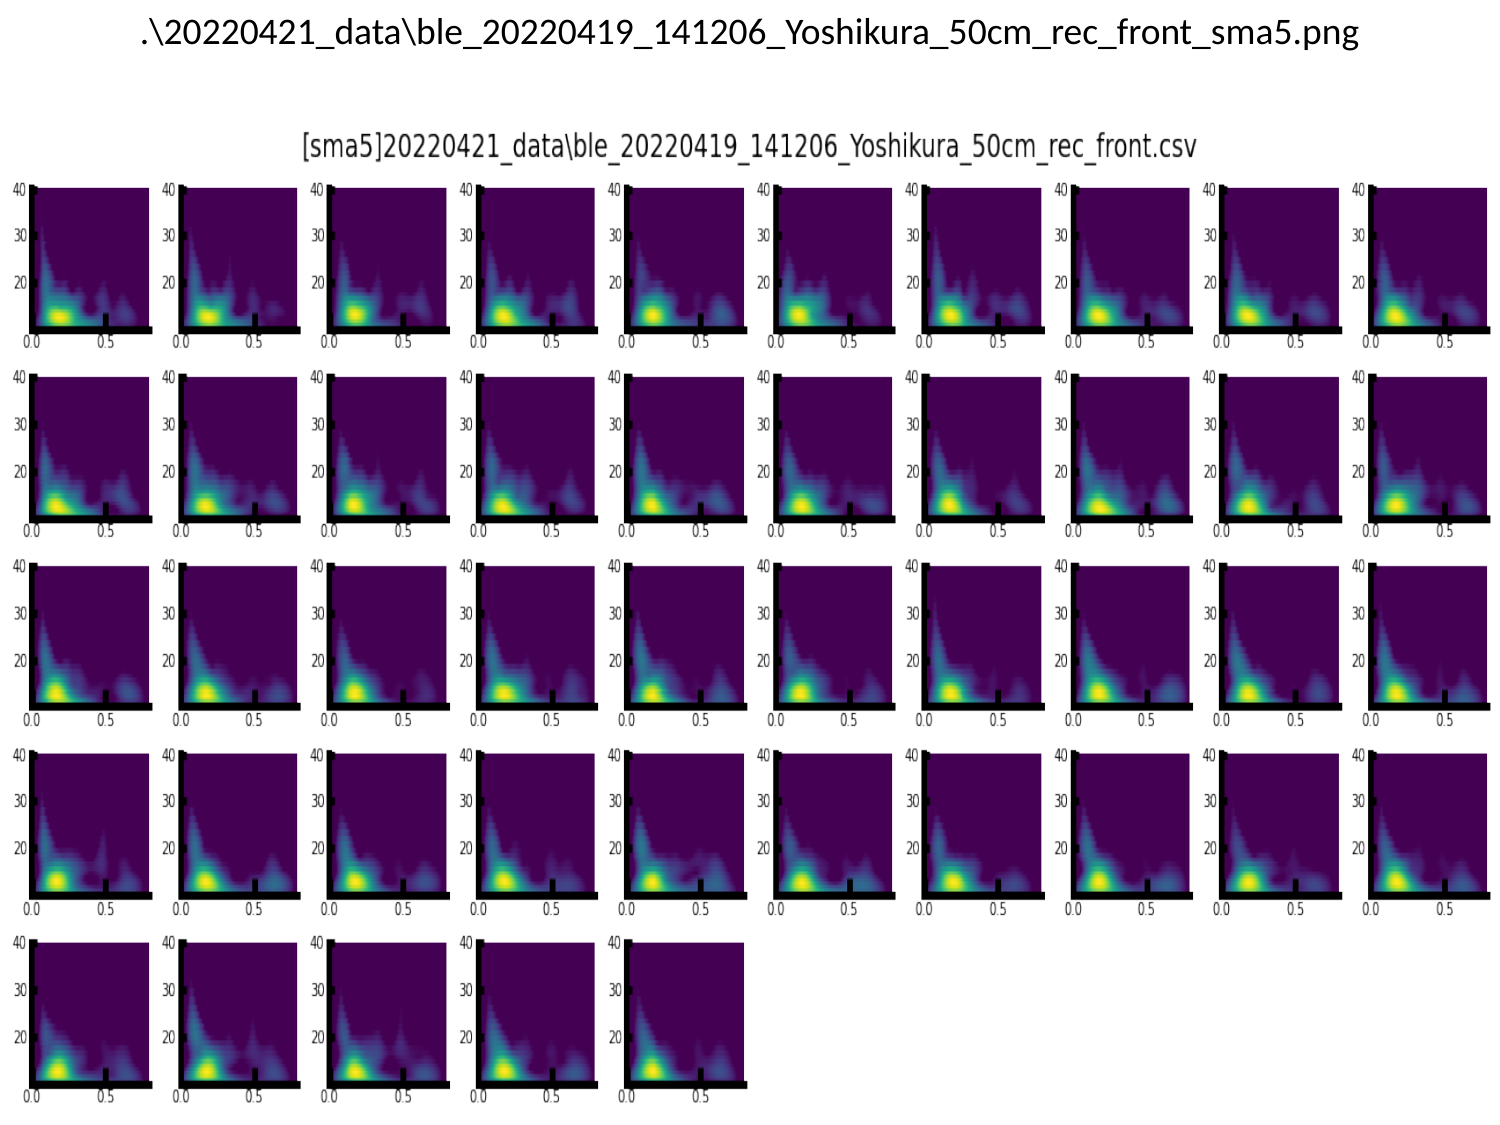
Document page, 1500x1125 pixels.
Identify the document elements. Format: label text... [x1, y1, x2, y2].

picture [0, 112, 1500, 1125]
text_box .\20220421_data\ble_20220419_141206_Yoshikura_50cm_rec_front_sma5.png [124, 0, 1375, 60]
